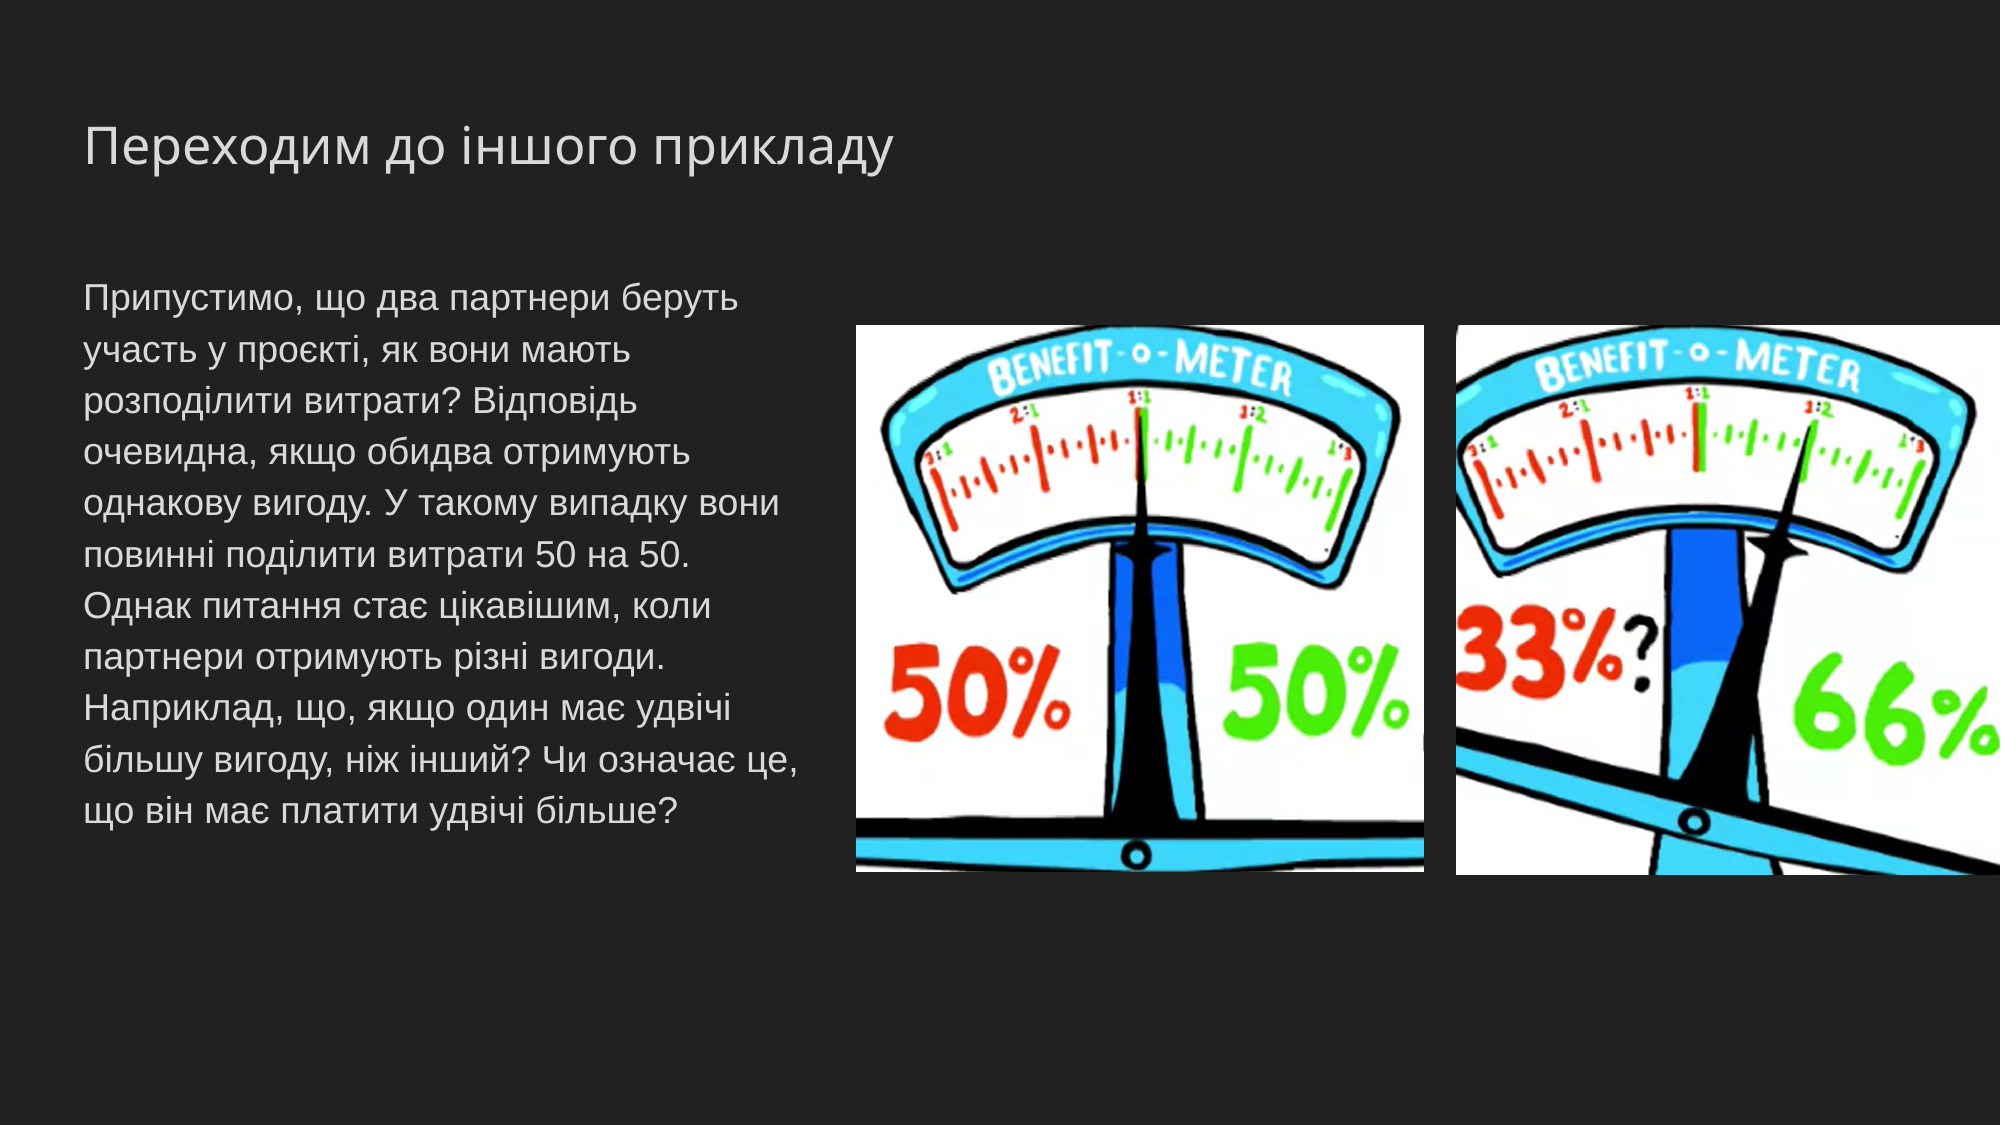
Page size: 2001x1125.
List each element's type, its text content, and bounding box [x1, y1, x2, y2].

picture [855, 325, 1425, 873]
list Припустимо, що два партнери беруть участь у проєкті, як вони мають розподілити витрати? Відповідь очевидна, якщо обидва отримують однакову вигоду. У такому випадку вони повинні поділити витрати 50 на 50. Однак питання стає цікавішим, коли партнери отримують різні вигоди. Наприклад, що, якщо один має удвічі більшу вигоду, ніж інший? Чи означає це, що він має платити удвічі більше? [68, 252, 824, 1000]
picture [1456, 325, 2000, 875]
title Переходим до іншого прикладу [68, 97, 1932, 223]
